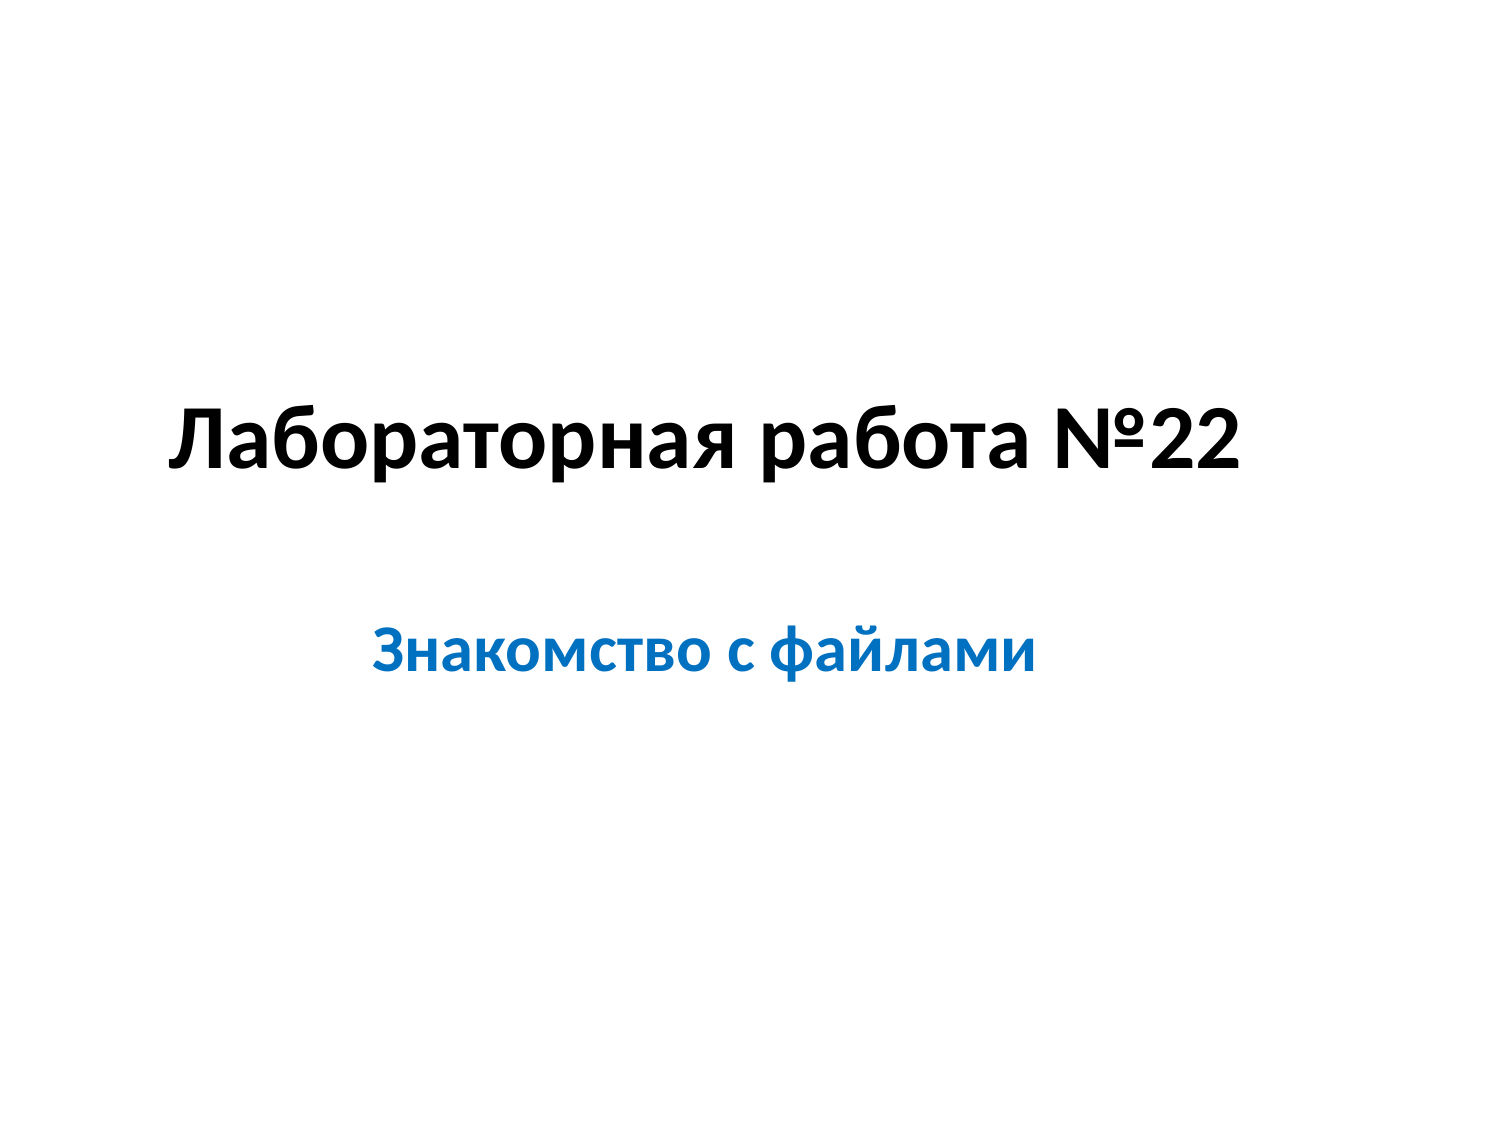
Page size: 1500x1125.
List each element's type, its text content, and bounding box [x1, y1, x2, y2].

text_box Знакомство с файлами [30, 550, 1381, 739]
title Лабораторная работа №22 [30, 338, 1381, 526]
